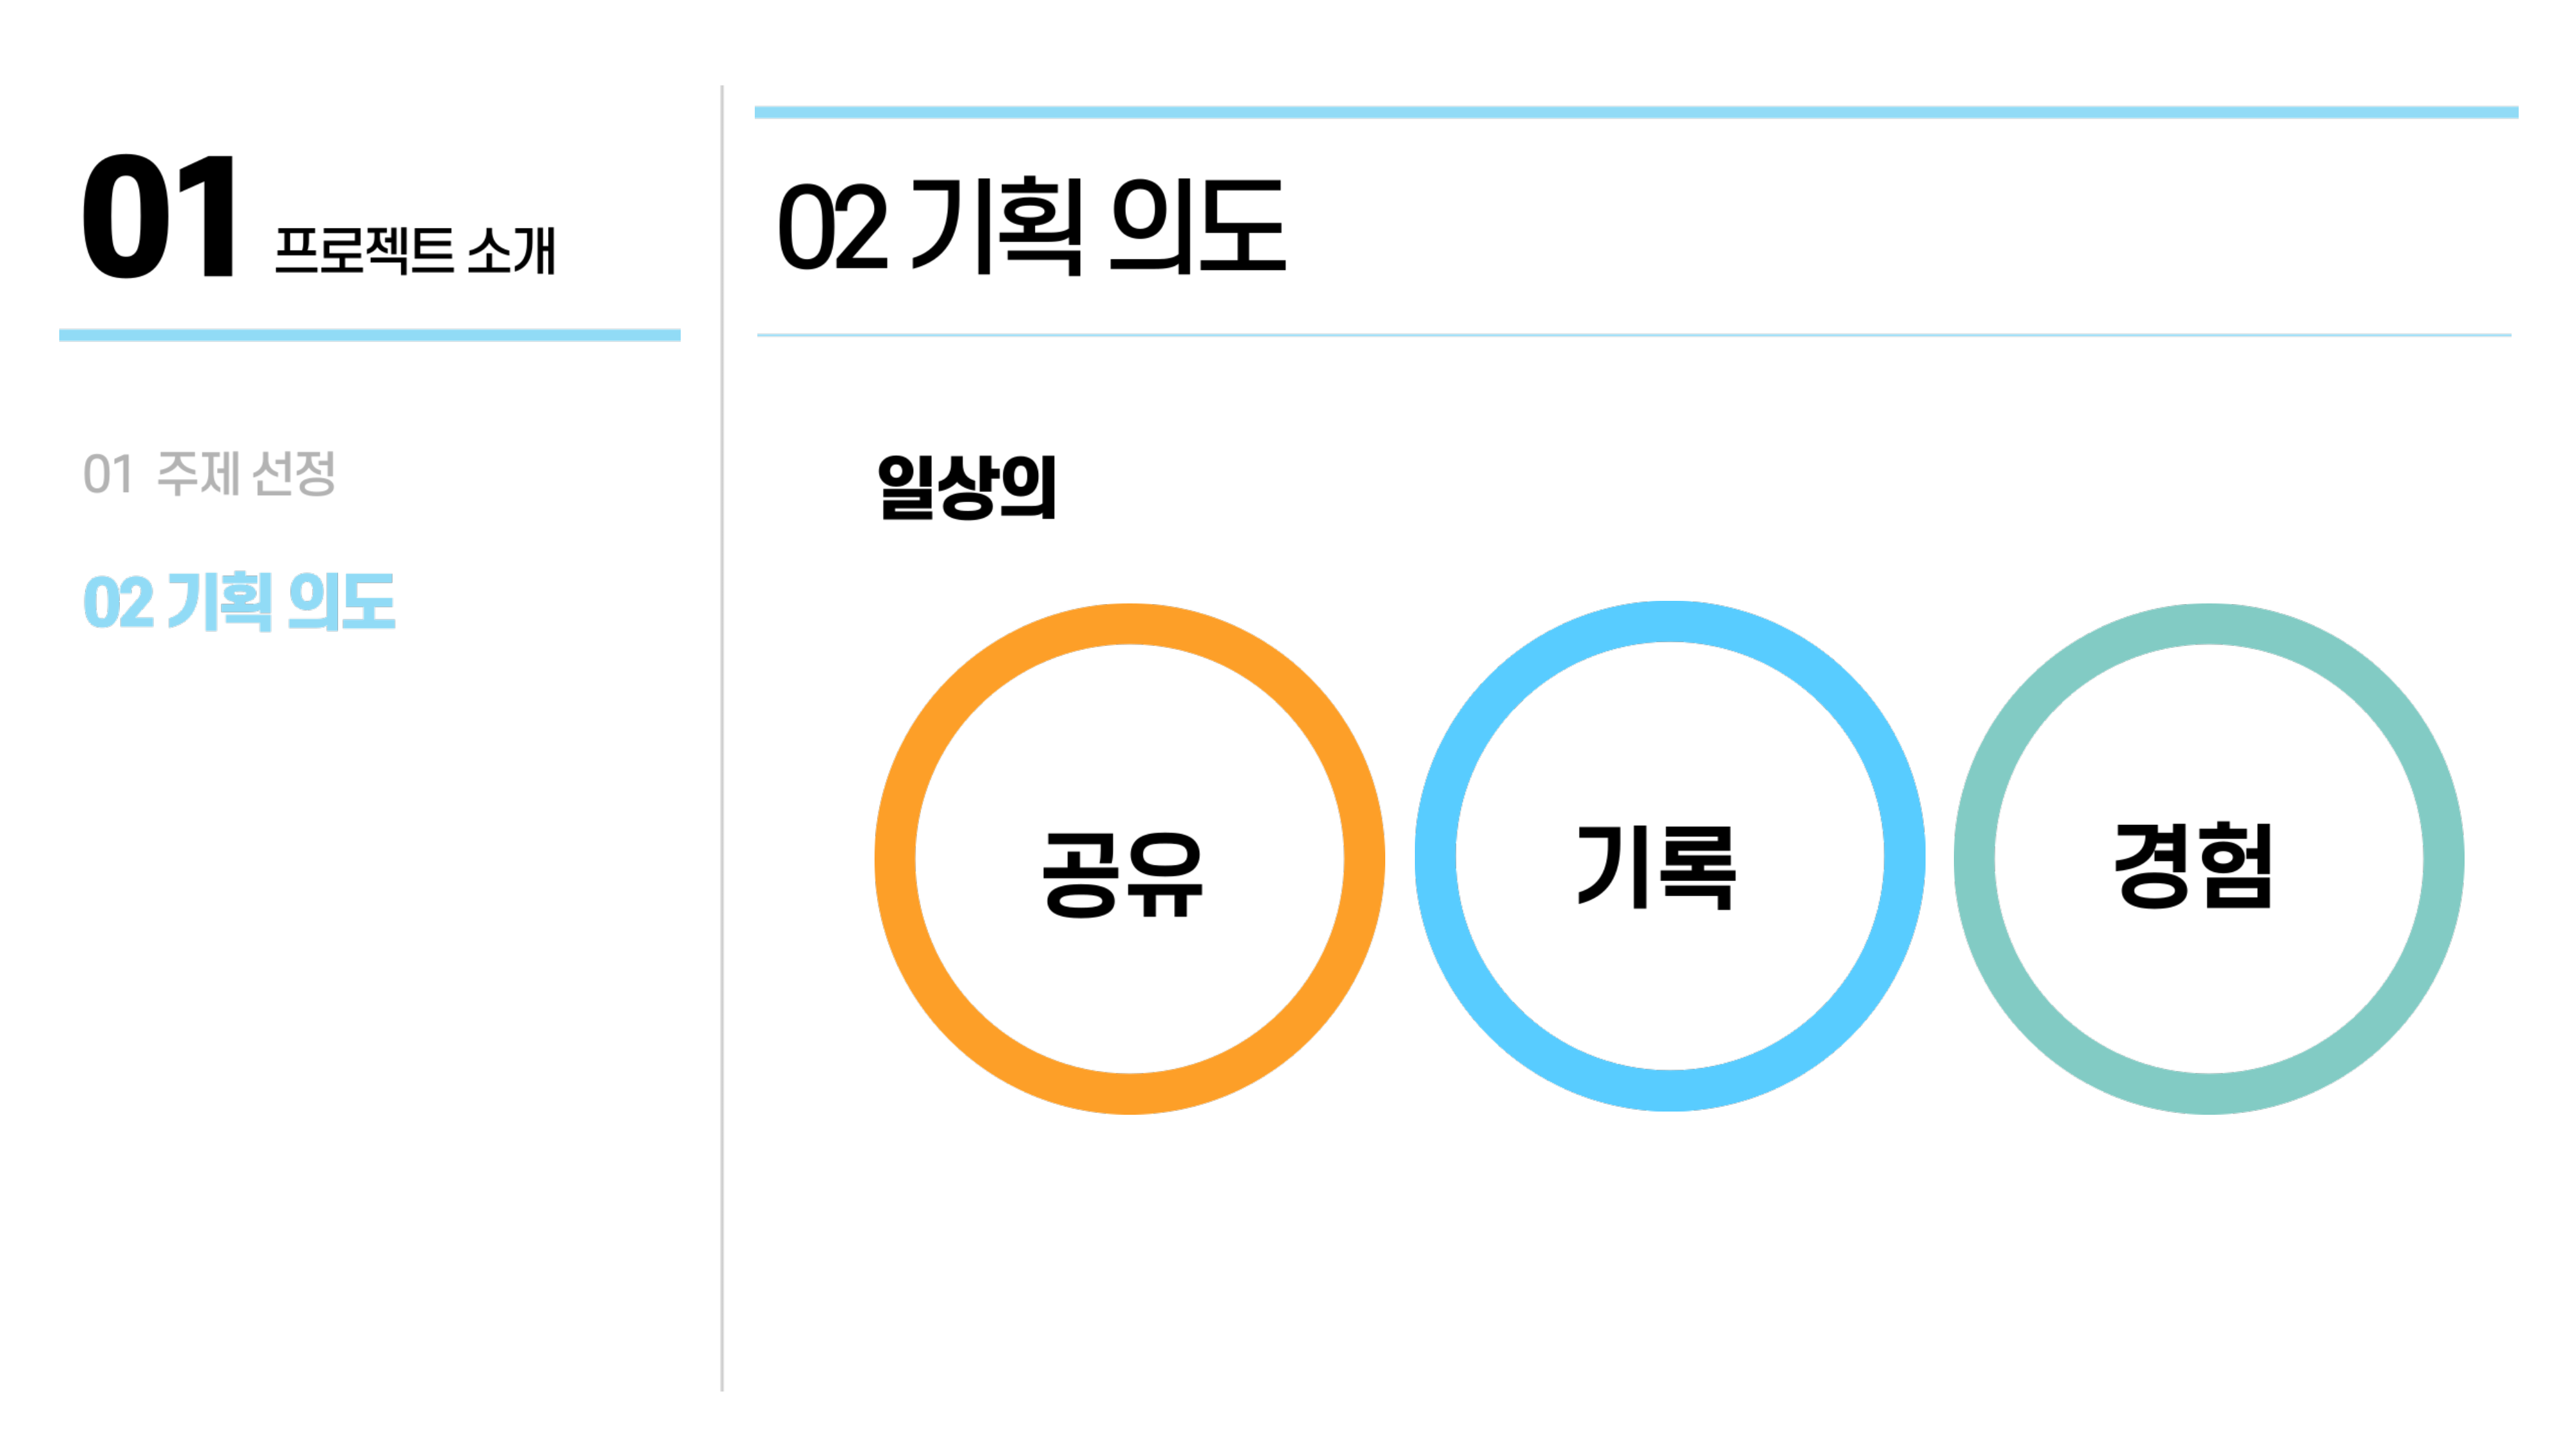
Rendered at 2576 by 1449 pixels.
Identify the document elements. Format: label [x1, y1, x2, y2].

picture [757, 332, 2512, 339]
picture [1953, 603, 2465, 1115]
picture [56, 87, 681, 359]
picture [1415, 600, 1926, 1112]
picture [73, 549, 428, 661]
picture [69, 86, 1385, 1390]
picture [754, 90, 2519, 326]
picture [75, 432, 372, 520]
